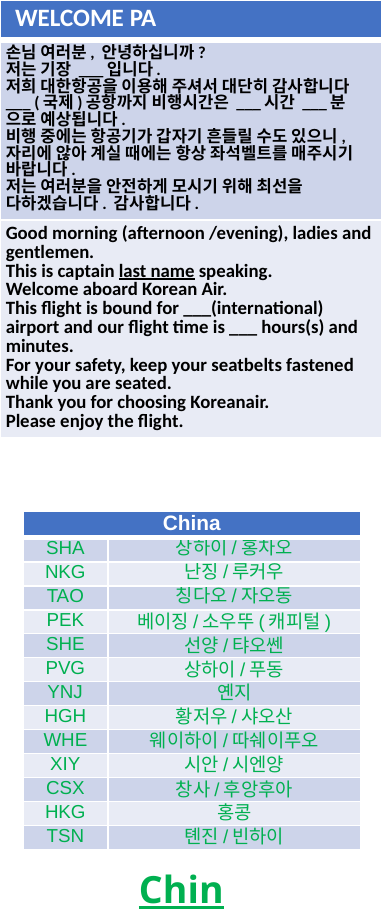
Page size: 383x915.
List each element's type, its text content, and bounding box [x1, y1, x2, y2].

table_cell Good morning (afternoon /evening), ladies and gentlemen. This is captain last name speaking. Welcome aboard Korean Air. This flight is bound for ___(international) airport and our flight time is ___ hours(s) and minutes. For your safety, keep your seatbelts fastened while you are seated. Thank you for choosing Koreanair. Please enjoy the flight. [1, 221, 381, 437]
table_cell 홍콩 [109, 802, 360, 825]
table_cell CSX [24, 778, 107, 801]
table_cell HKG [24, 802, 107, 825]
table_header WELCOME PA [1, 1, 381, 37]
table_cell HGH [24, 706, 107, 729]
table_cell 웨이하이/따쉐이푸오 [109, 730, 360, 753]
table_cell 선양/탸오쎈 [109, 634, 360, 657]
table_cell 난징/루커우 [109, 563, 360, 585]
table_cell 상하이/홍차오 [109, 540, 360, 561]
table_cell 칭다오/자오동 [109, 587, 360, 609]
text_box China [138, 865, 245, 914]
table_cell NKG [24, 563, 107, 585]
table_header China [24, 512, 360, 535]
table_cell 창사/후앙후아 [109, 778, 360, 801]
table_cell PVG [24, 658, 107, 681]
table_cell 톈진/빈하이 [109, 826, 360, 849]
table_cell 시안/시엔양 [109, 754, 360, 777]
table_cell YNJ [24, 682, 107, 705]
table_cell PEK [24, 611, 107, 633]
table_cell 손님 여러분, 안녕하십니까? 저는 기장 ___입니다. 저희 대한항공을 이용해 주셔서 대단히 감사합니다 ___ (국제)공항까지 비행시간은 ___시간 ___분 으로 예상됩니다. 비행 중에는 항공기가 갑자기 흔들릴 수도 있으니, 자리에 않아 계실 때에는 항상 좌석벨트를 매주시기 바랍니다. 저는 여러분을 안전하게 모시기 위해 최선을 다하겠습니다. 감사합니다. [1, 43, 381, 219]
table_cell SHA [24, 540, 107, 561]
table_cell SHE [24, 634, 107, 657]
table_cell TSN [24, 826, 107, 849]
table_cell 베이징/소우뚜(캐피털) [109, 611, 360, 633]
table_cell TAO [24, 587, 107, 609]
table_cell XIY [24, 754, 107, 777]
table_cell 상하이/푸동 [109, 658, 360, 681]
table_cell 옌지 [109, 682, 360, 705]
table_cell 황저우/샤오산 [109, 706, 360, 729]
table_cell WHE [24, 730, 107, 753]
